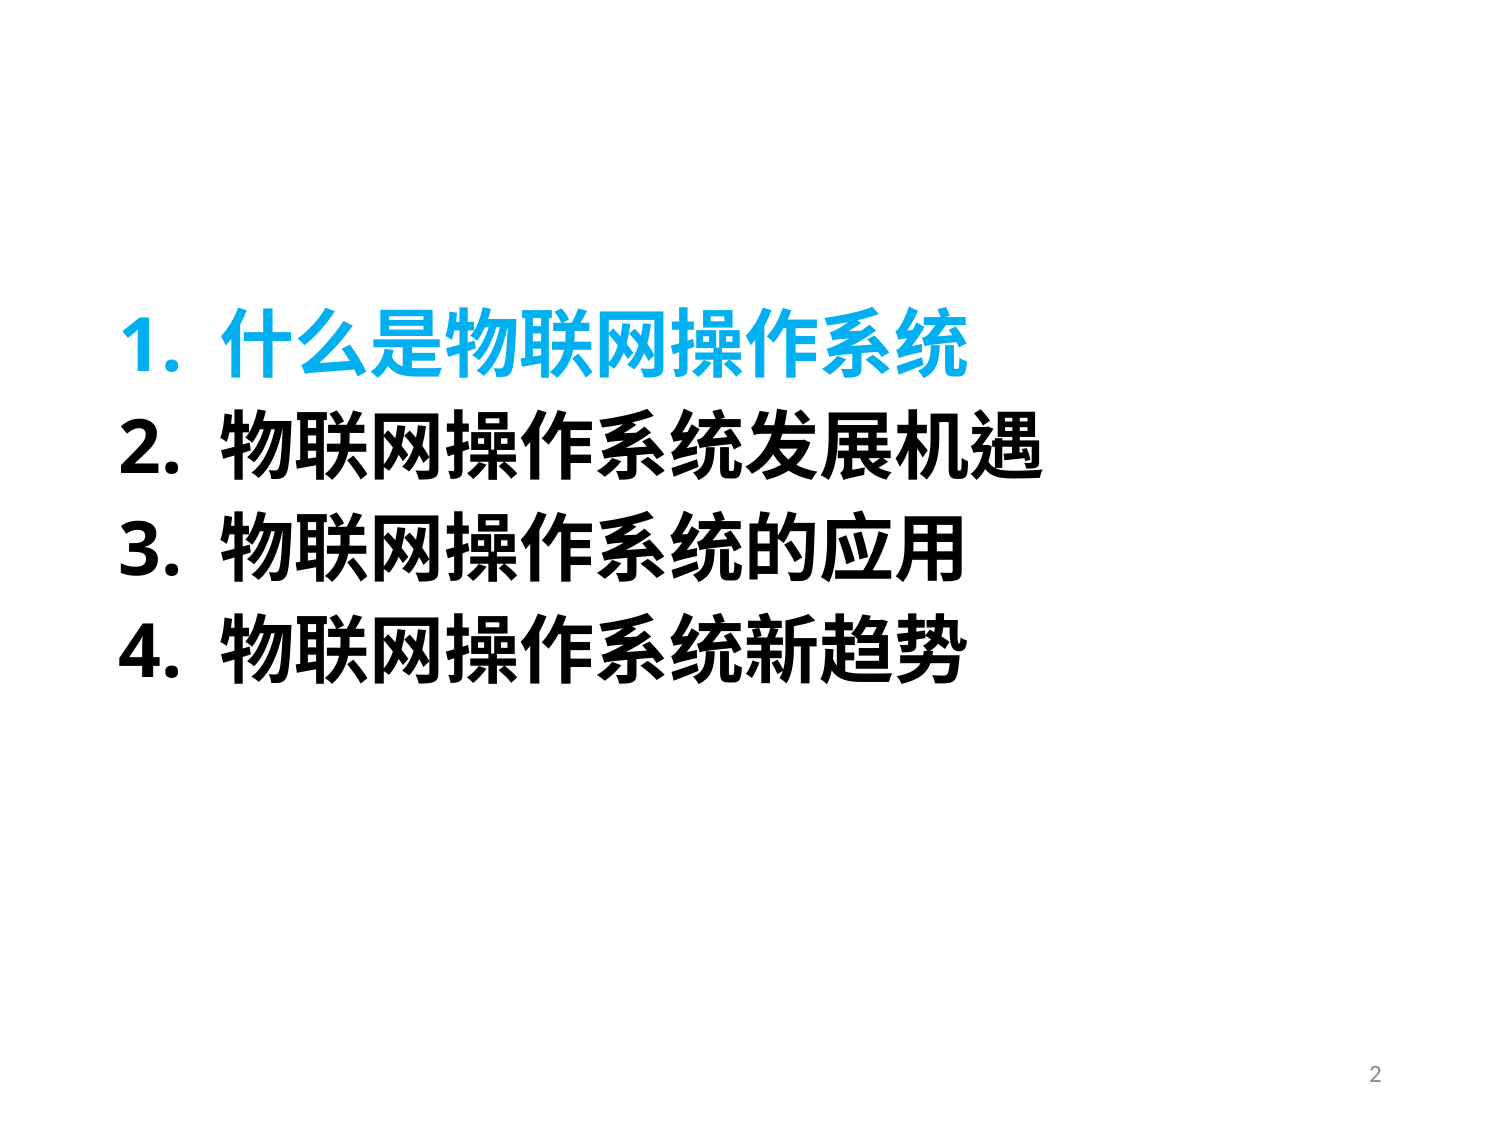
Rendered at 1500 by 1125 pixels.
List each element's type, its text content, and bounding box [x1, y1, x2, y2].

slide_number 2 [1059, 1042, 1397, 1103]
list 1. 什么是物联网操作系统 2. 物联网操作系统发展机遇 3. 物联网操作系统的应用 4. 物联网操作系统新趋势 [103, 299, 1397, 1014]
